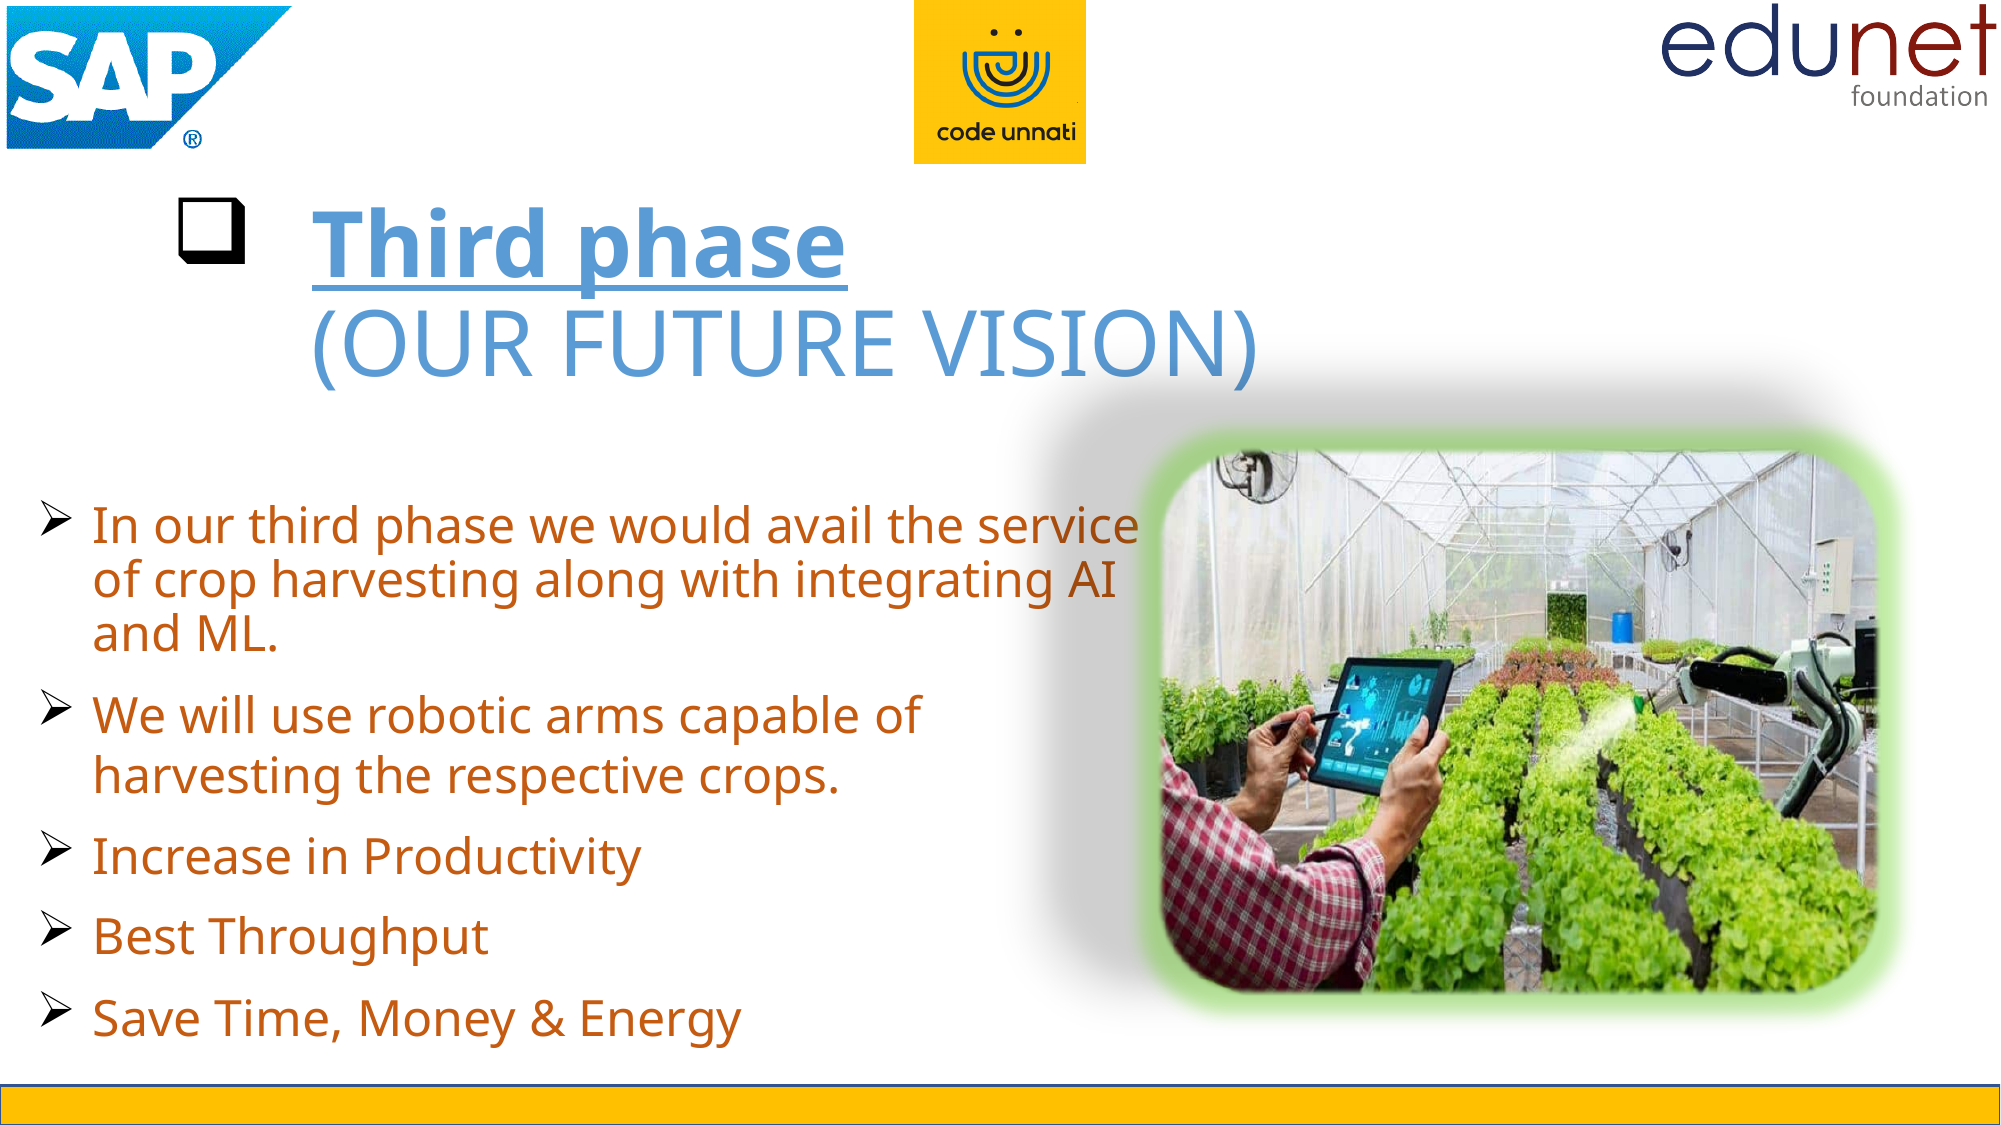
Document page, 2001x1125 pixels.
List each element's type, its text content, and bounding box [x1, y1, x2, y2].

picture [1157, 447, 1882, 996]
list In our third phase we would avail the service of crop harvesting along with integrating AI and ML. We will use robotic arms capable of harvesting the respective crops. Increase in Productivity Best Throughput Save Time, Money & Energy [21, 493, 1160, 1125]
picture [914, 0, 1086, 164]
picture [0, 0, 339, 157]
title Third phase (OUR FUTURE VISION) [156, 191, 1882, 411]
picture [1654, 0, 2000, 113]
